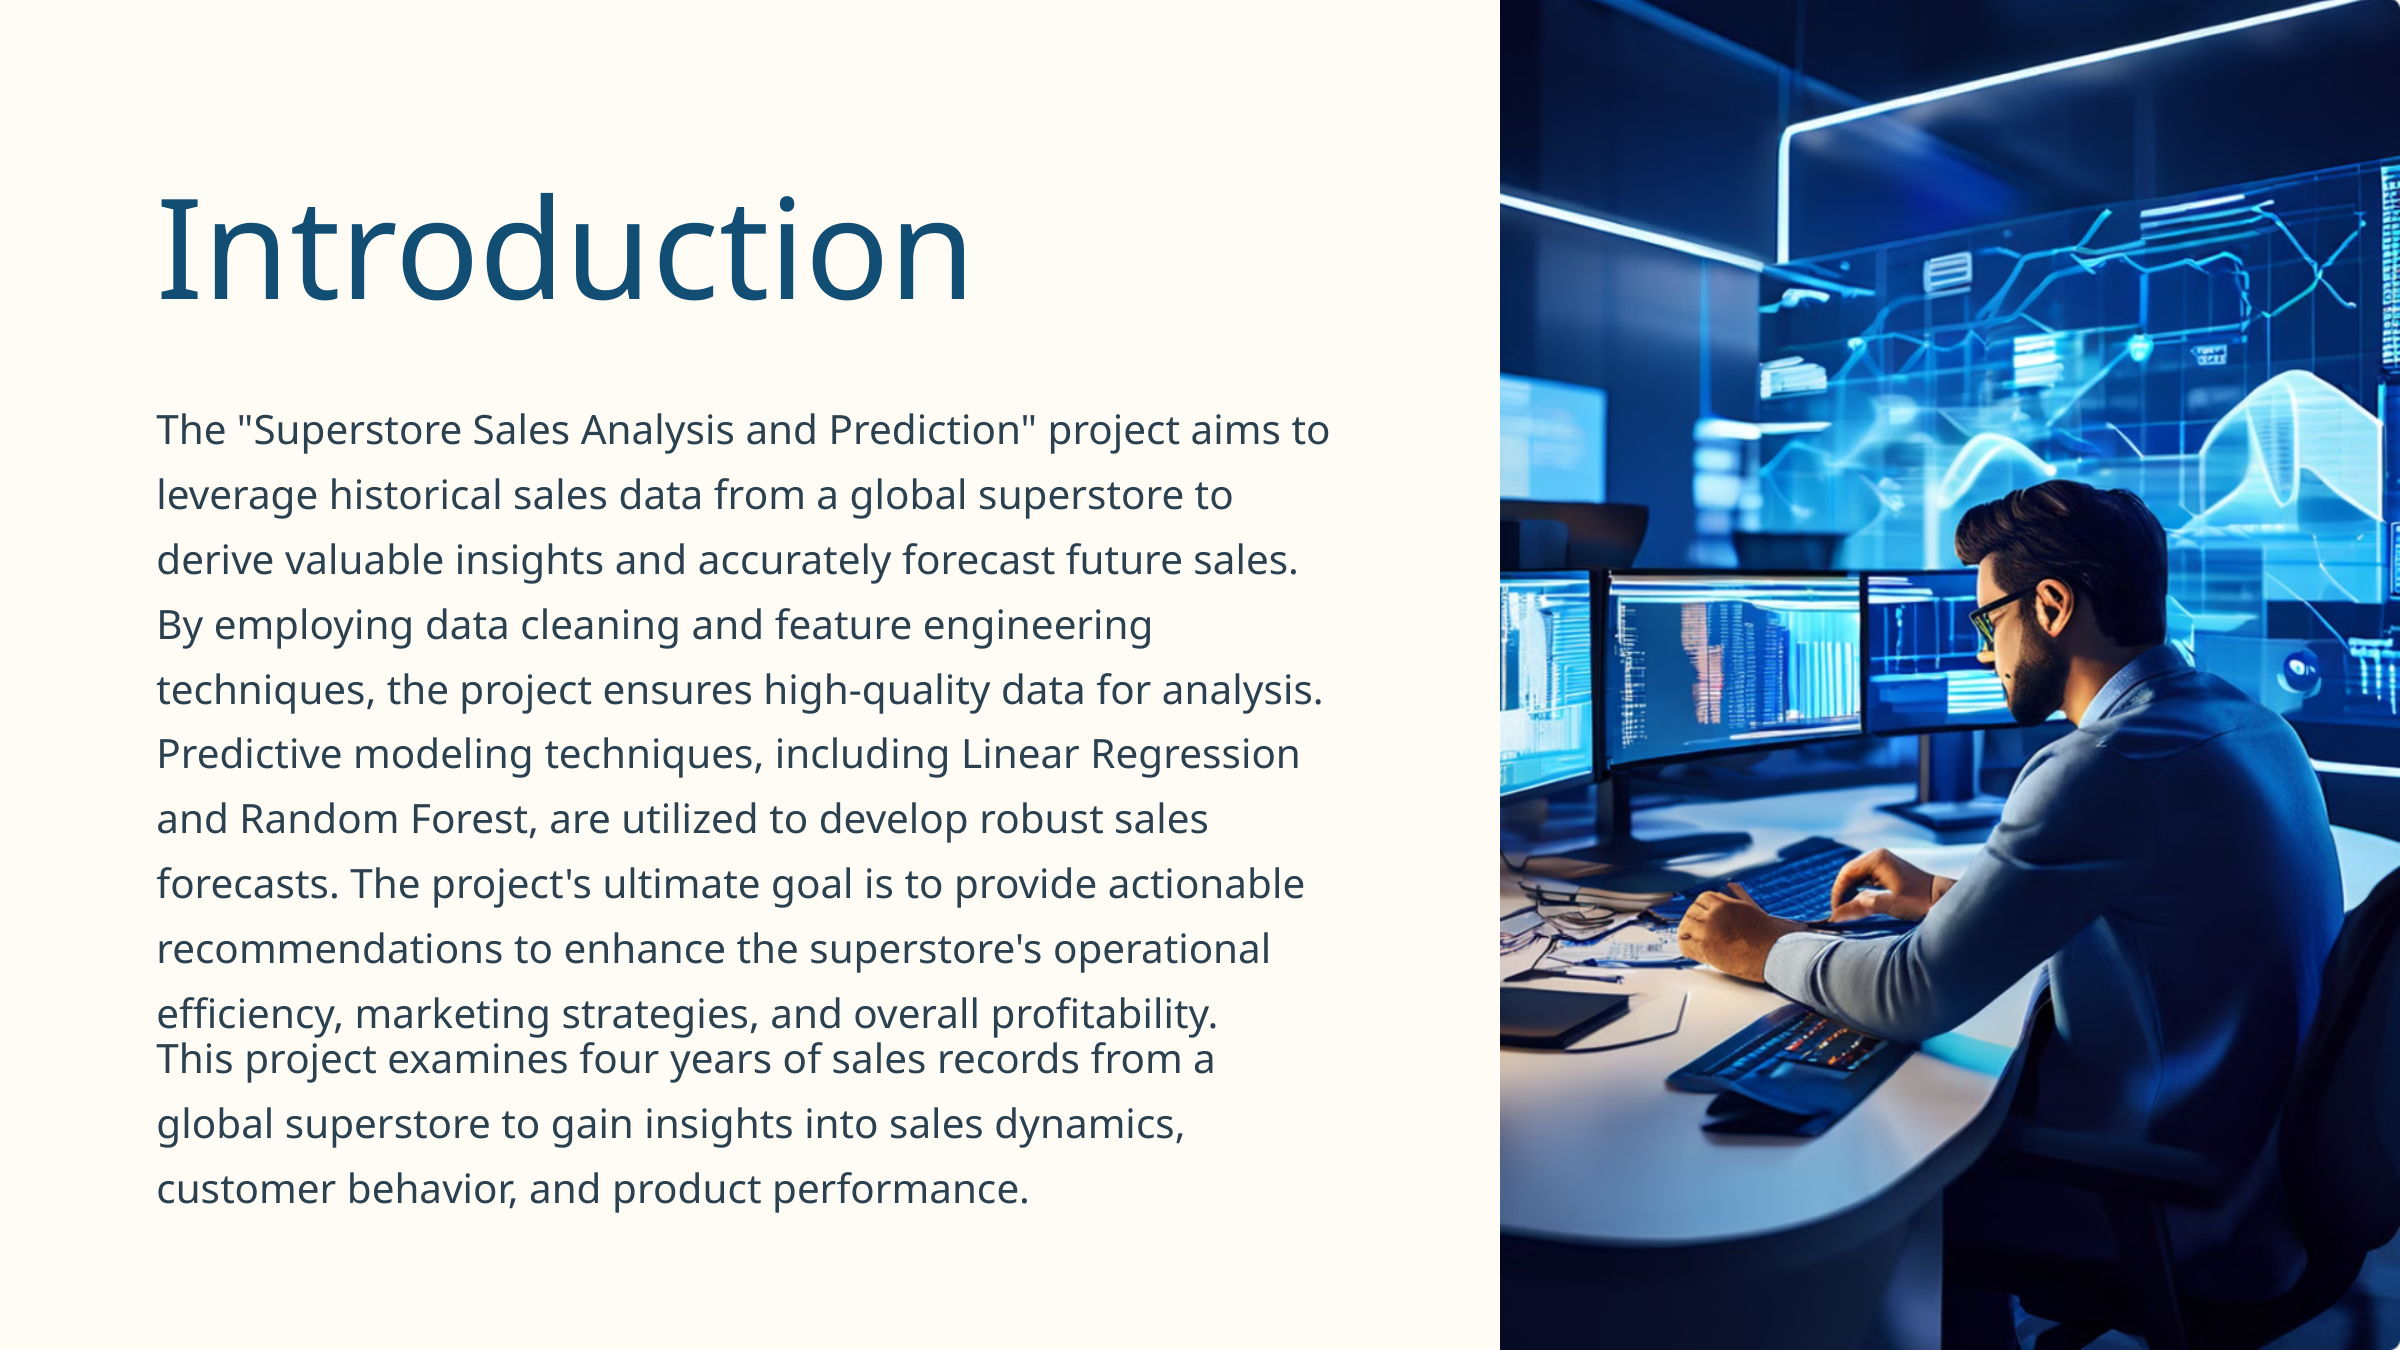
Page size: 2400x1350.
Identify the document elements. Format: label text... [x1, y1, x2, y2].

text_box Introduction [141, 145, 1359, 321]
text_box The "Superstore Sales Analysis and Prediction" project aims to leverage historical sales data from a global superstore to derive valuable insights and accurately forecast future sales. By employing data cleaning and feature engineering techniques, the project ensures high-quality data for analysis. Predictive modeling techniques, including Linear Regression and Random Forest, are utilized to develop robust sales forecasts. The project's ultimate goal is to provide actionable recommendations to enhance the superstore's operational efficiency, marketing strategies, and overall profitability. [141, 381, 1359, 965]
text_box [0, 0, 1499, 1350]
picture [1499, 0, 2400, 1350]
text_box This project examines four years of sales records from a global superstore to gain insights into sales dynamics, customer behavior, and product performance. [141, 1009, 1359, 1205]
